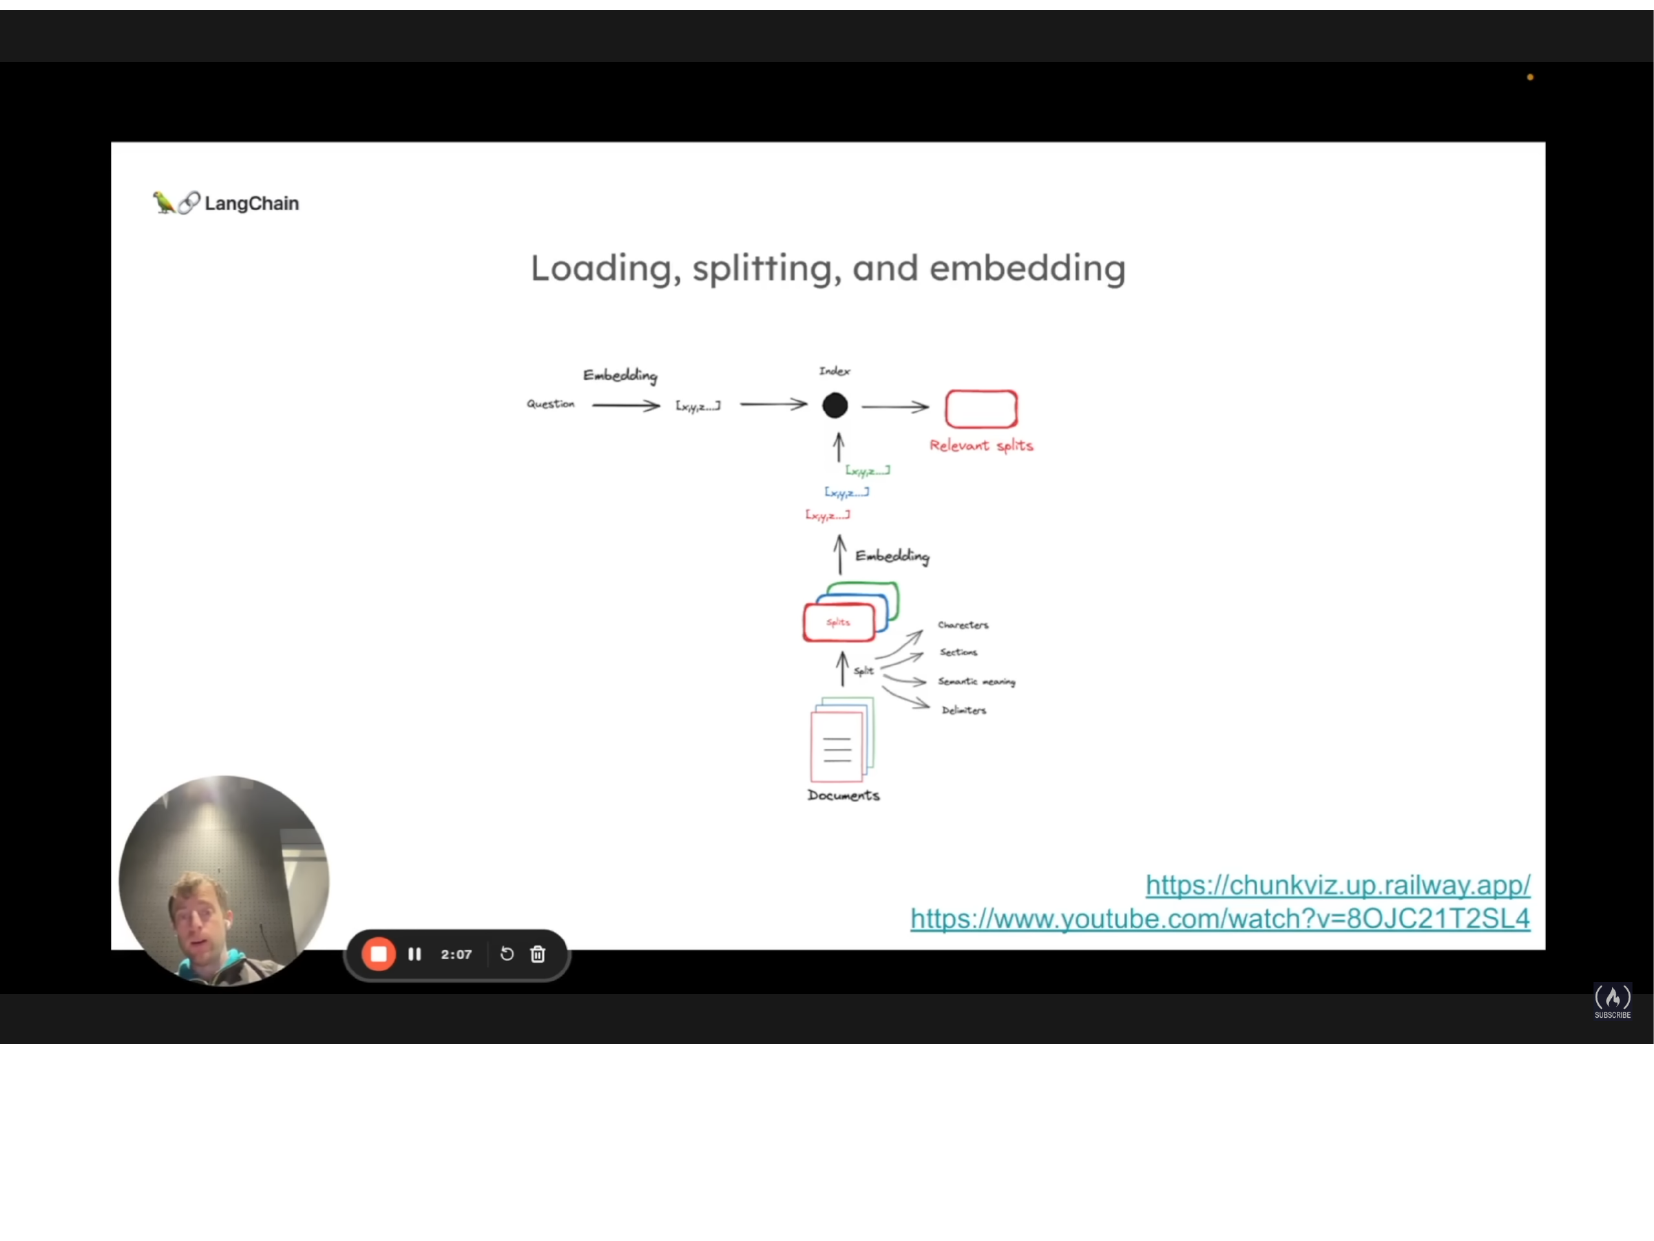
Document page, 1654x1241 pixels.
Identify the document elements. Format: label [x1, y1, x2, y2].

picture [0, 10, 1654, 1045]
